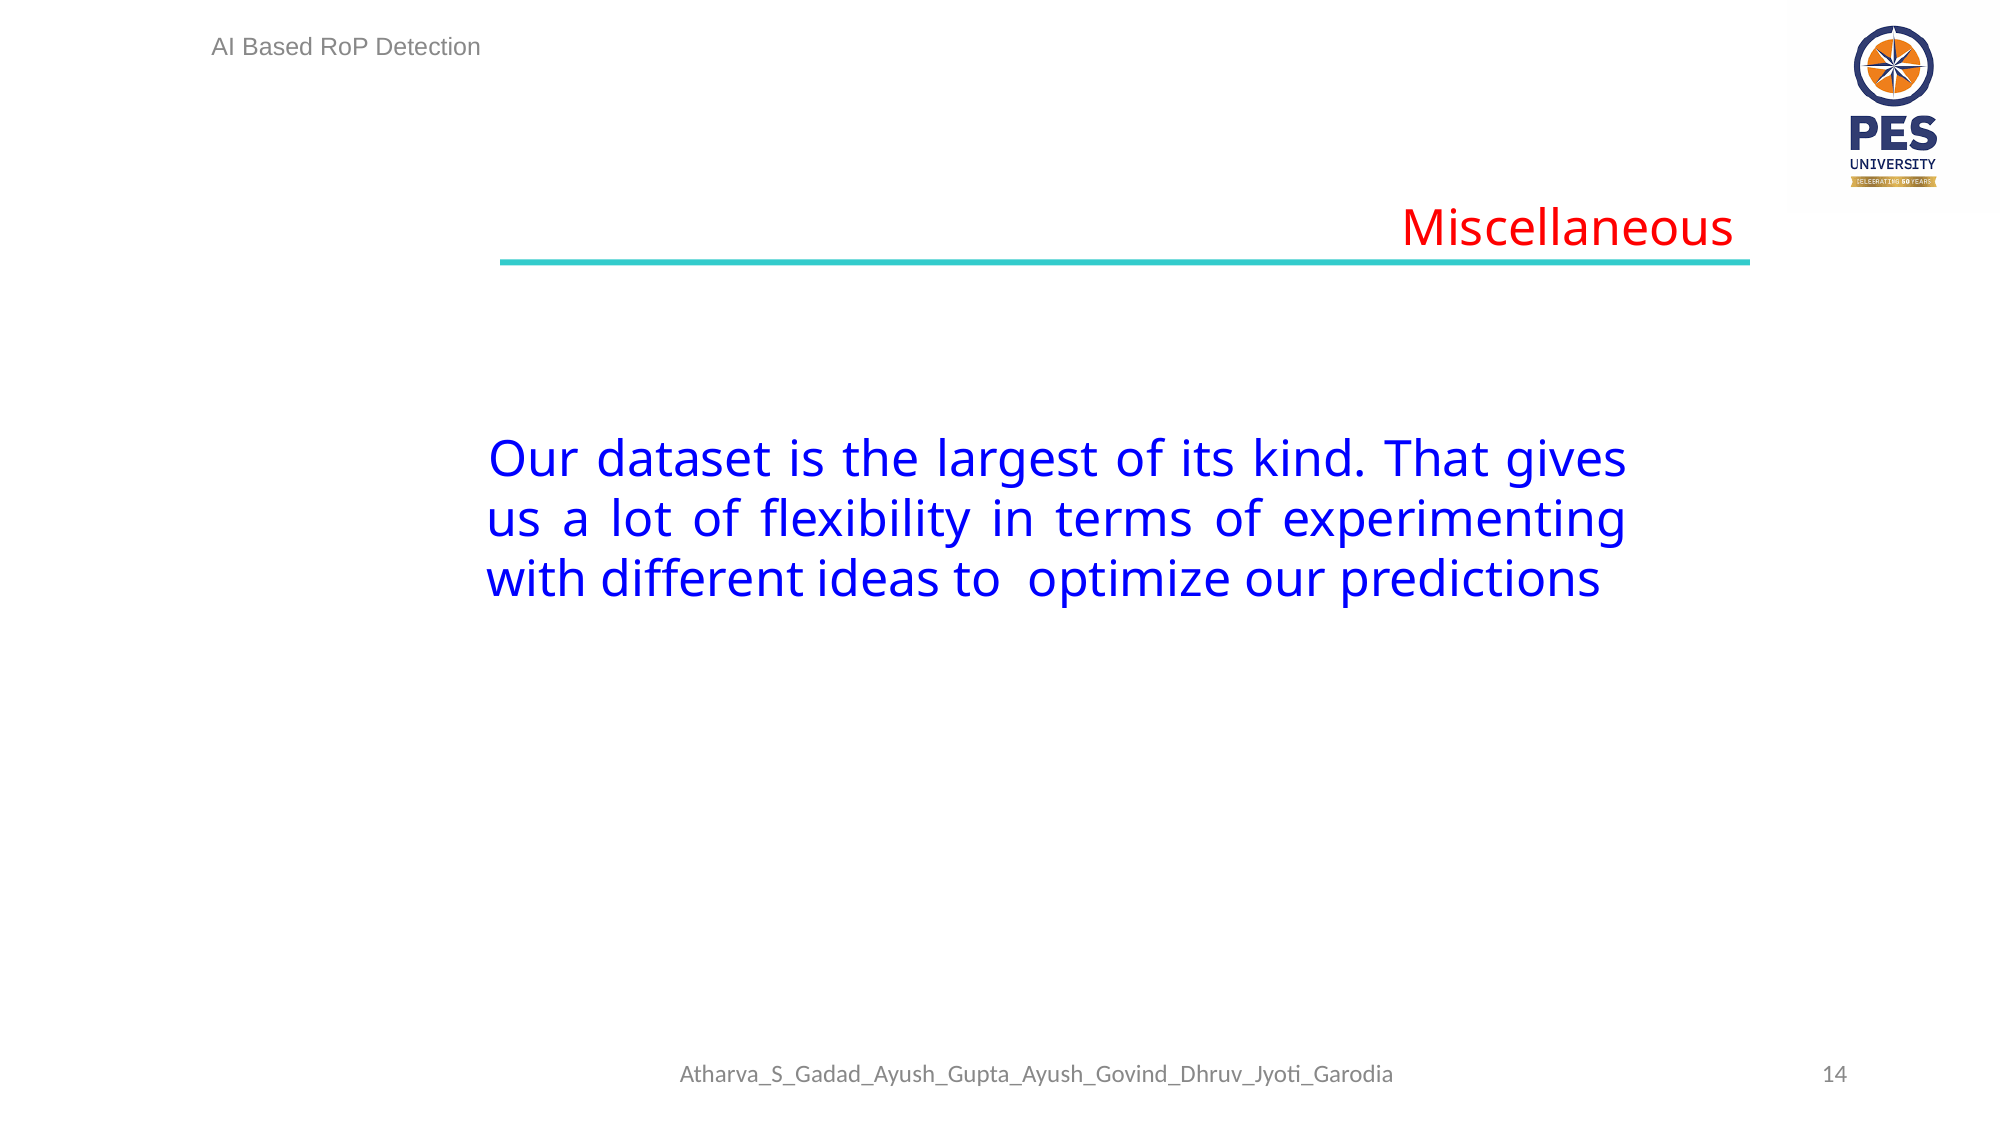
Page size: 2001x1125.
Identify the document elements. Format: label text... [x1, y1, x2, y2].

text_box Our dataset is the largest of its kind. That gives us a lot of flexibility in terms of experimenting with different ideas to optimize our predictions [415, 419, 1644, 615]
text_box AI Based RoP Detection [12, 15, 688, 76]
text_box Atharva_S_Gadad_Ayush_Gupta_Ayush_Govind_Dhruv_Jyoti_Garodia [662, 1042, 1413, 1103]
slide_number ‹#› [1413, 1042, 1863, 1103]
text_box Miscellaneous [474, 187, 1750, 263]
picture [1787, 0, 2000, 213]
